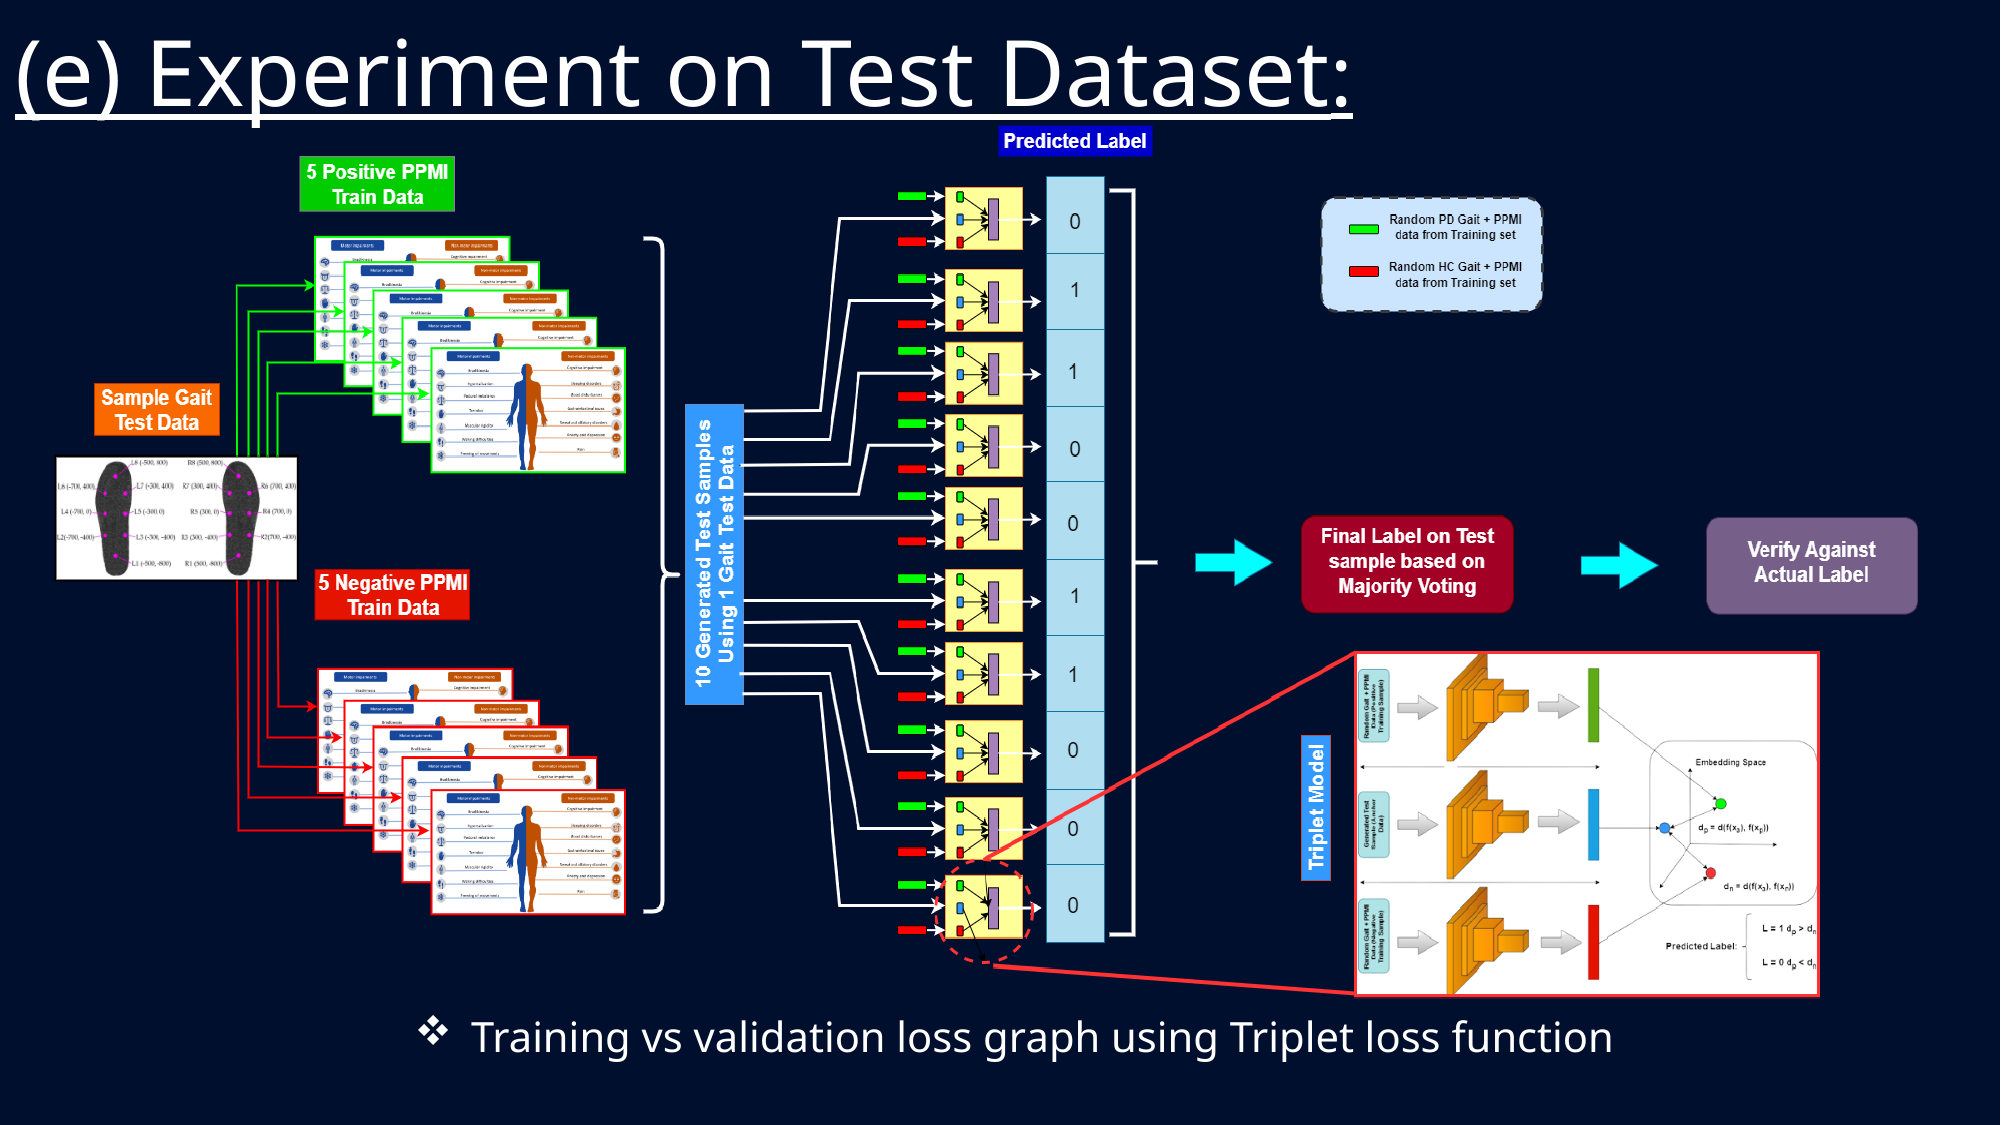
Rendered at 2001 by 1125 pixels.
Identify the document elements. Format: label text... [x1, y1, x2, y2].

title (e) Experiment on Test Dataset: [0, 0, 1864, 126]
picture [54, 125, 1919, 1000]
text_box Training vs validation loss graph using Triplet loss function [399, 1003, 2000, 1069]
